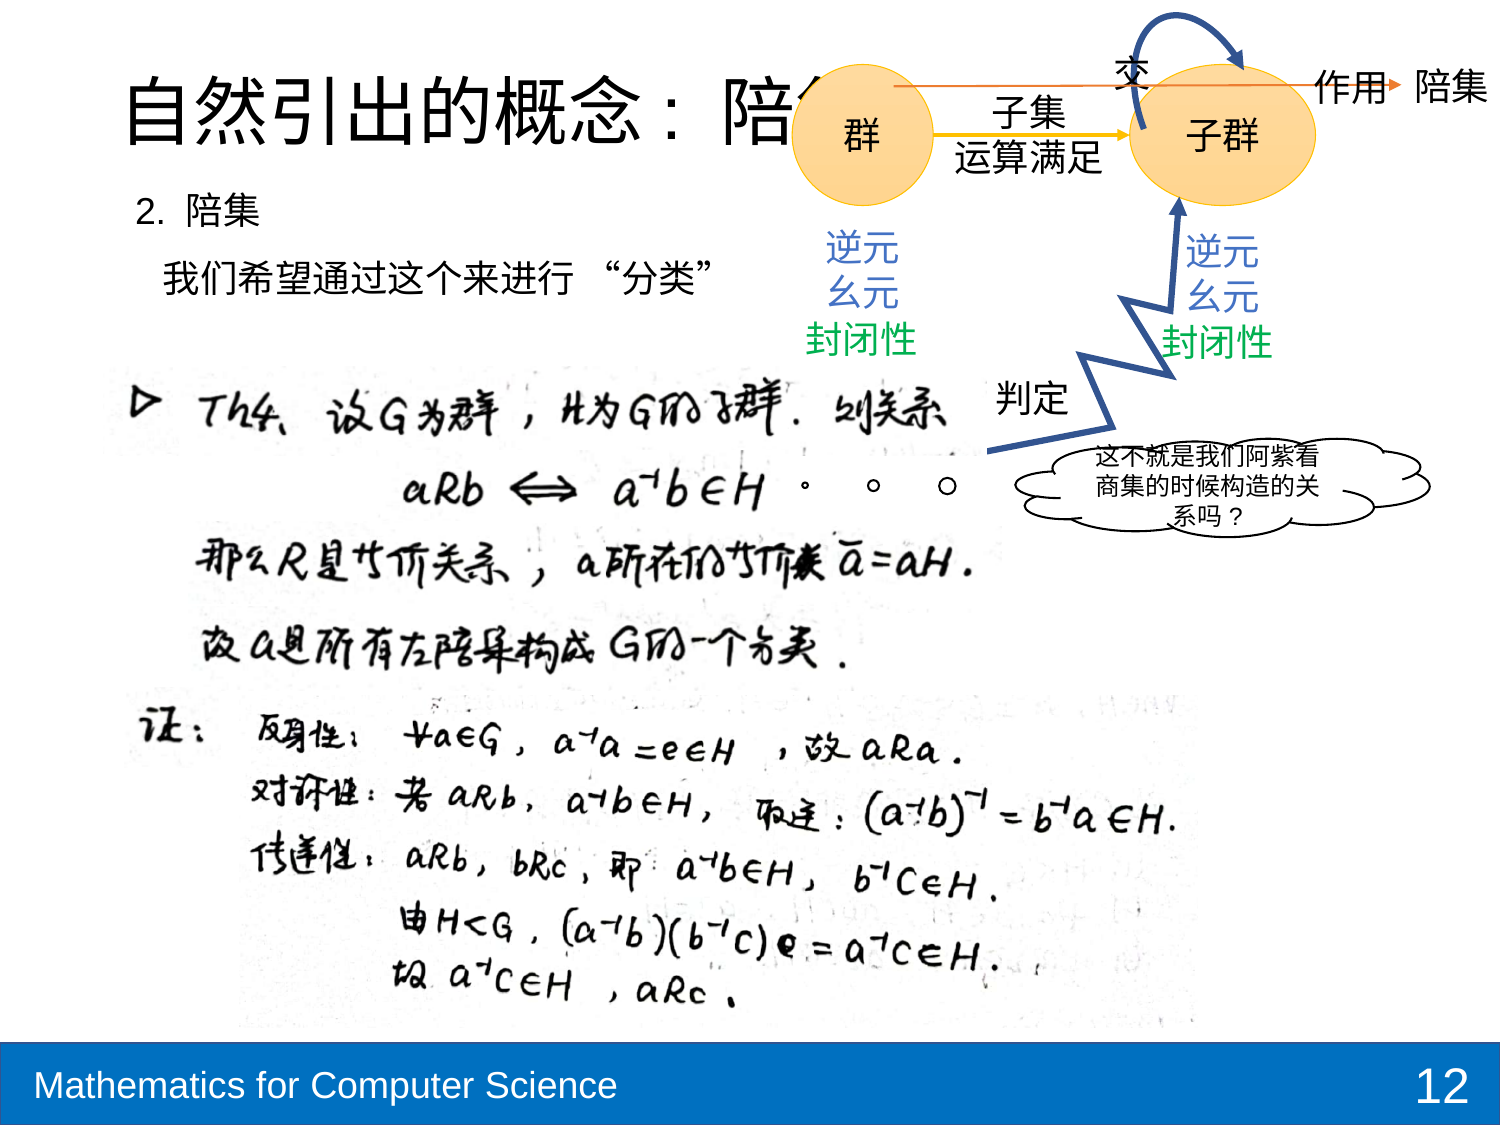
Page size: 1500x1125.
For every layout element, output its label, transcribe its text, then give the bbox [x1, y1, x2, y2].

title 自然引出的概念: 陪集 [103, 59, 789, 171]
text_box 我们希望通过这个来进行 “分类” [148, 247, 749, 308]
slide_number 12 [1147, 1054, 1485, 1114]
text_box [789, 11, 1500, 452]
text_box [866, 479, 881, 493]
text_box 2. 陪集 [120, 179, 276, 239]
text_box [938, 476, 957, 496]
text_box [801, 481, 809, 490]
text_box 这不就是我们阿紫看商集的时候构造的关系吗? [1014, 452, 1431, 539]
picture [239, 695, 1198, 1028]
picture [103, 366, 1002, 768]
